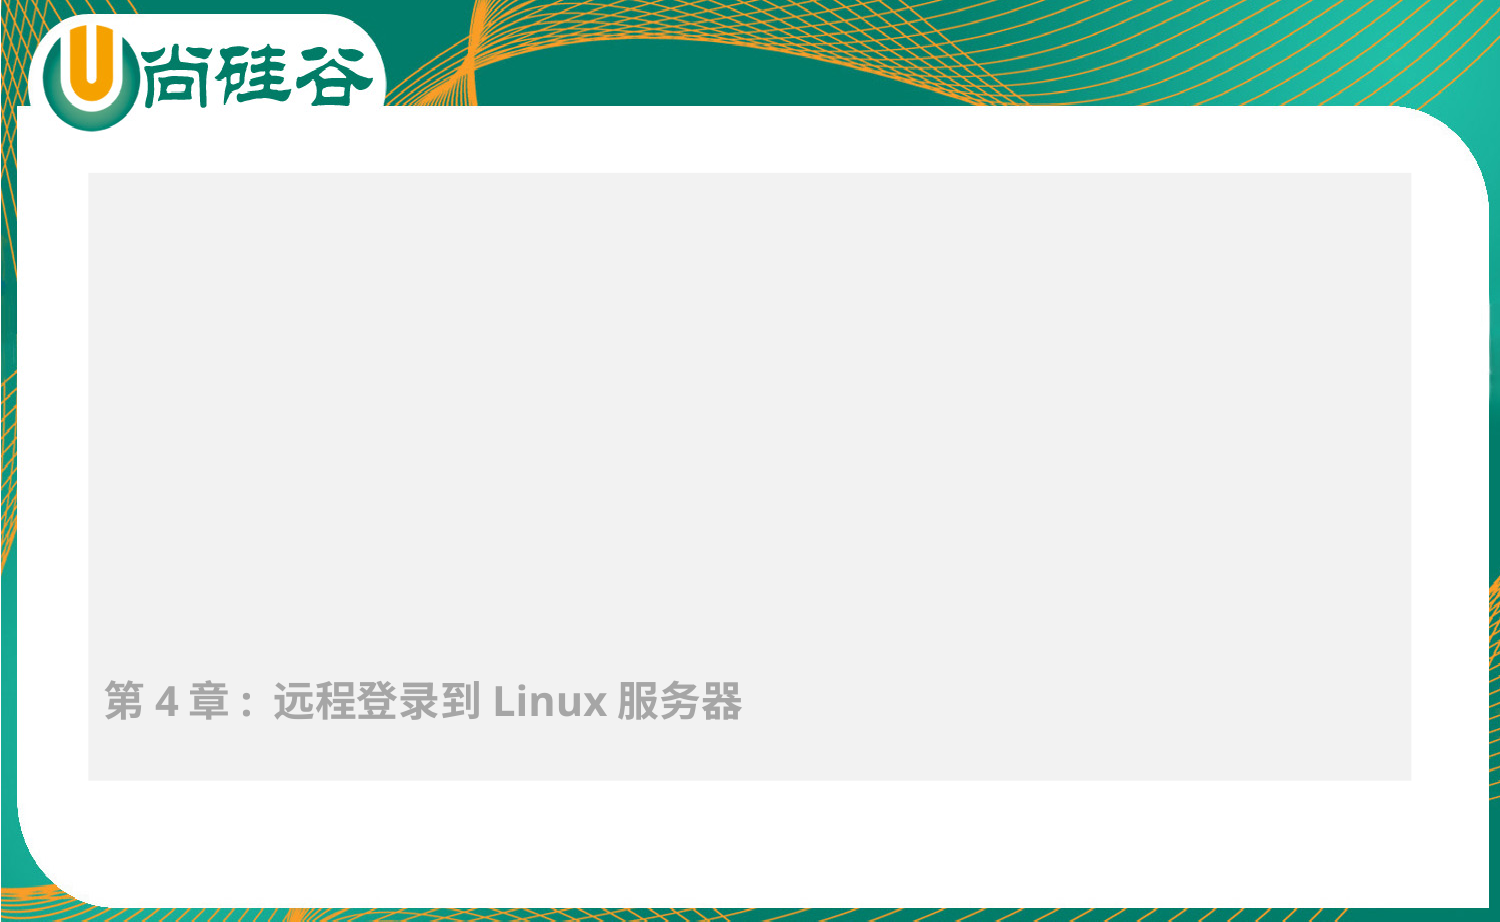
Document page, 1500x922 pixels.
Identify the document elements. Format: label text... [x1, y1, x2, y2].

text_box 第4章: 远程登录到Linux服务器 [88, 172, 1412, 781]
picture [0, 0, 1500, 922]
